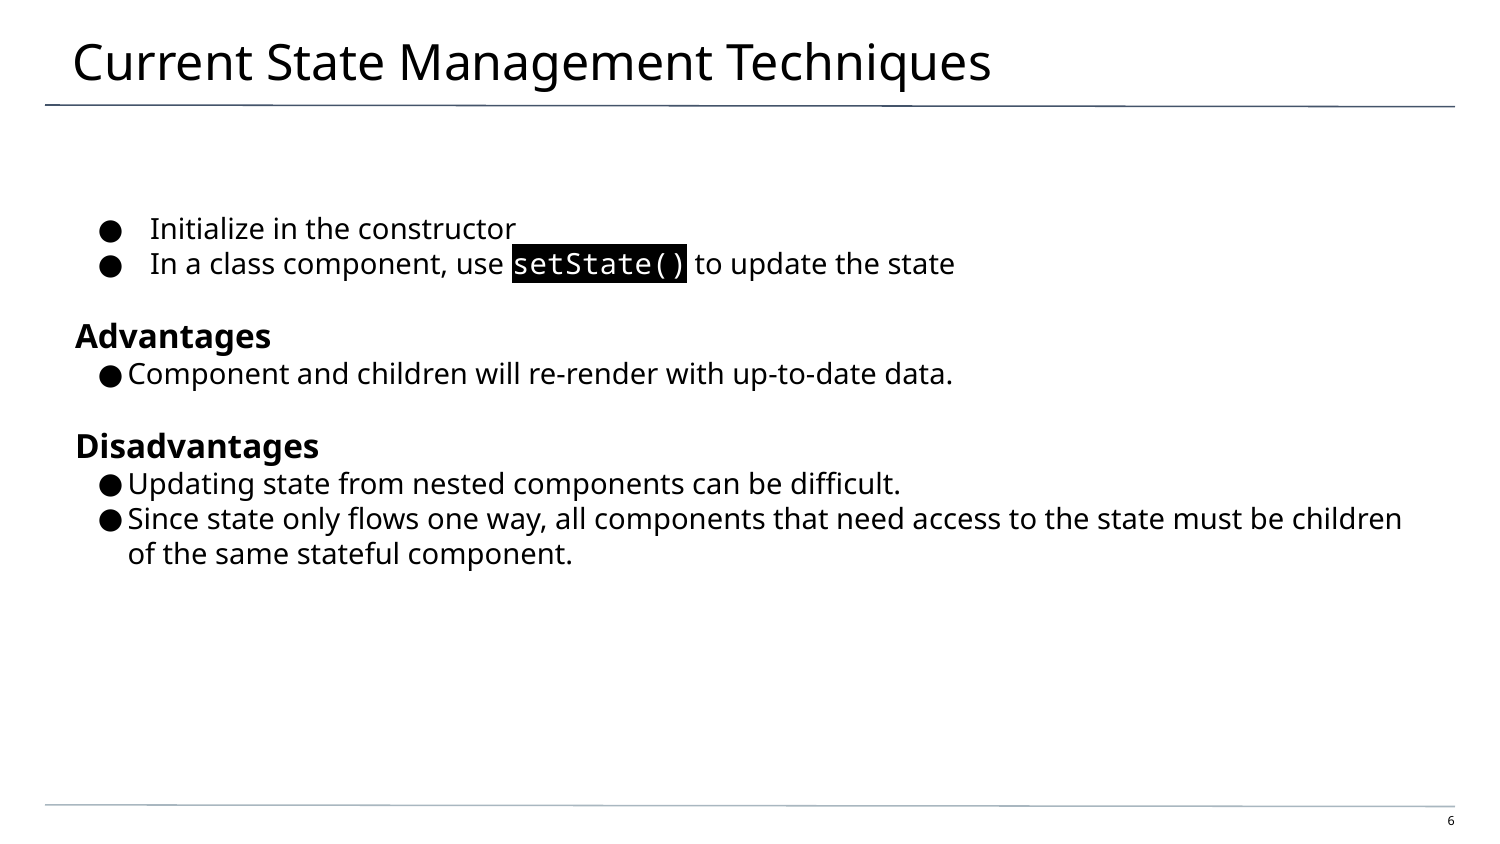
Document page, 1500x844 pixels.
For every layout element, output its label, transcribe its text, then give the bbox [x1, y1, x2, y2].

list Initialize in the constructor In a class component, use setState() to update the state Advantages Component and children will re-render with up-to-date data. Disadvantages Updating state from nested components can be difficult. Since state only flows one way, all components that need access to the state must be children of the same stateful component. [0, 210, 1500, 805]
title Current State Management Techniques [0, 0, 1500, 88]
